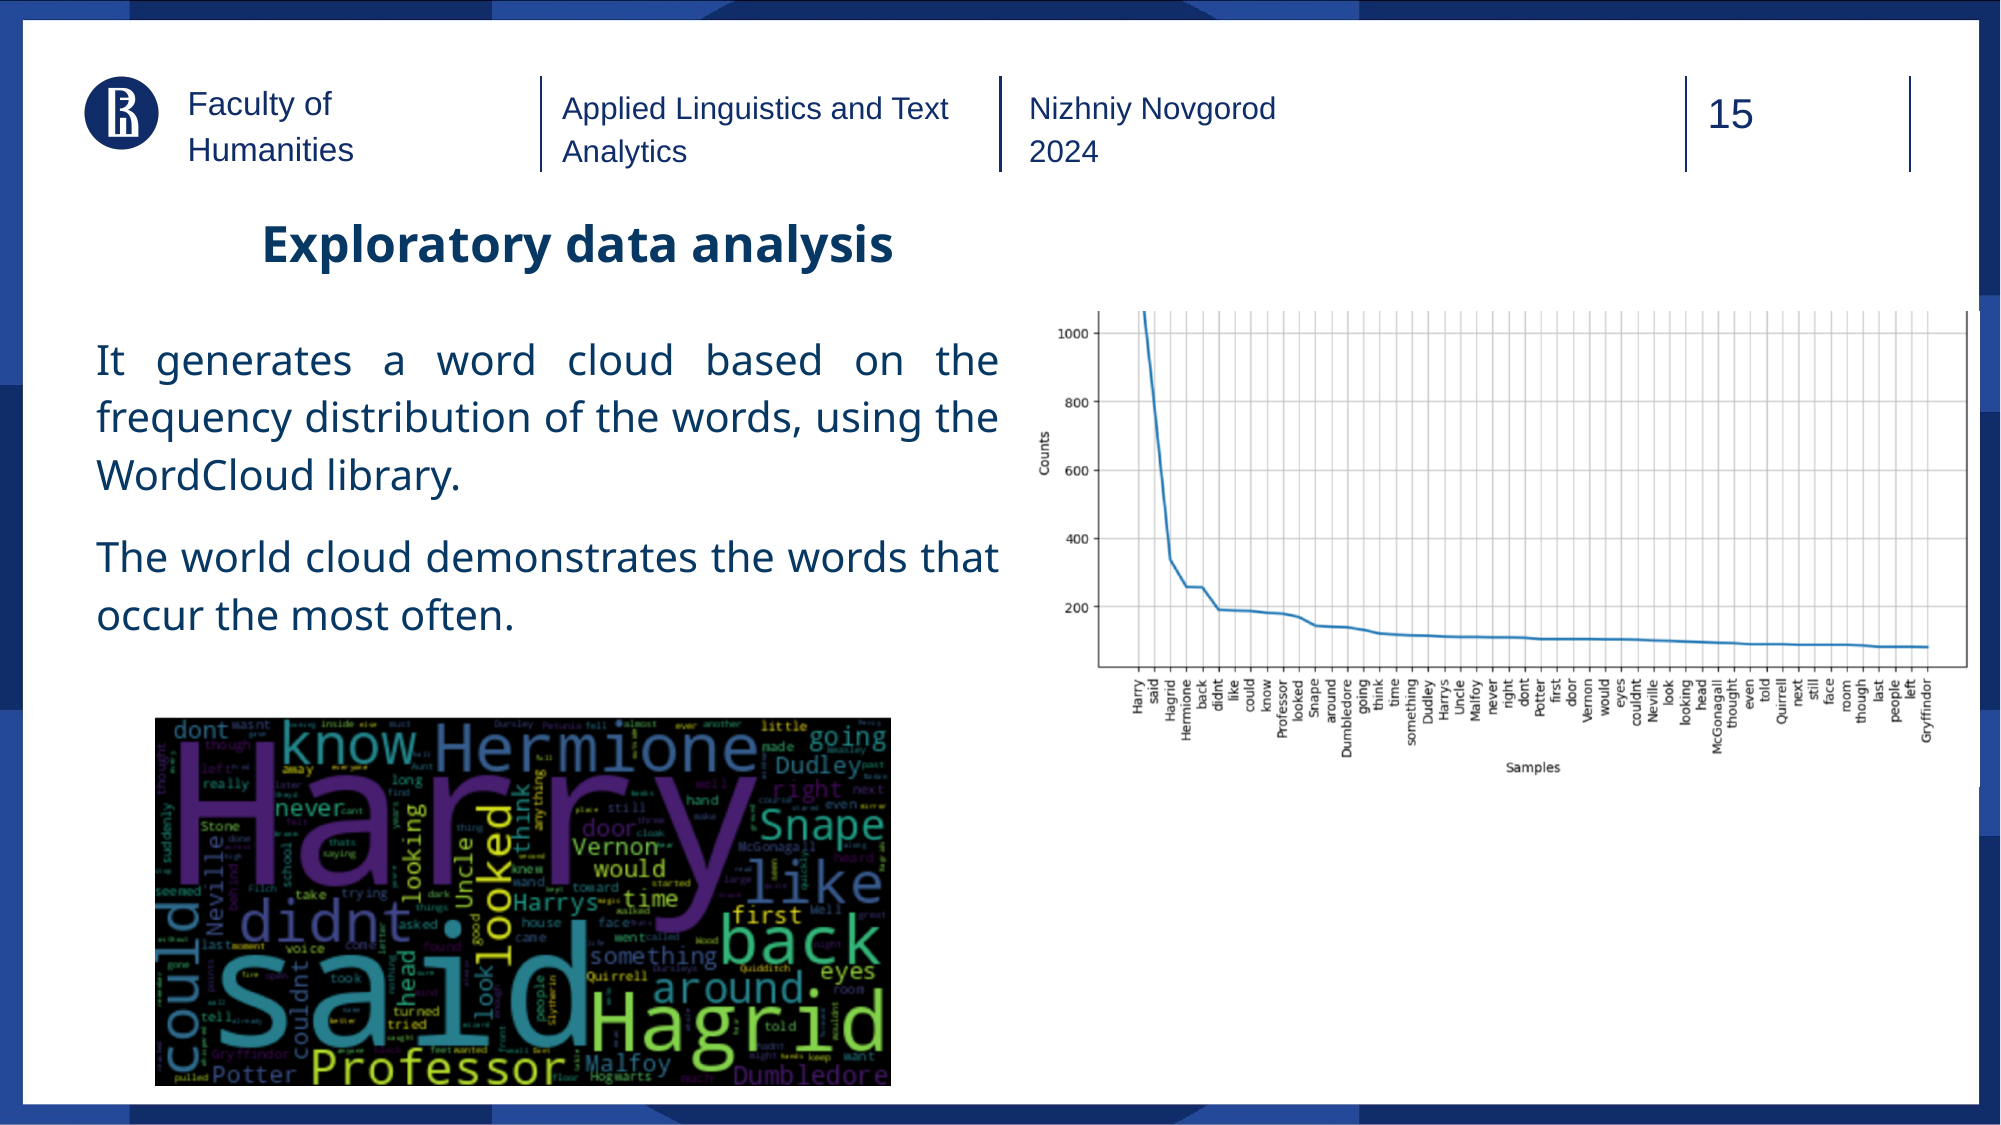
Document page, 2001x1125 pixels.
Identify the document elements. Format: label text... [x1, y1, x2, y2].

list Applied Linguistics and Text Analytics [562, 82, 978, 163]
list It generates a word cloud based on the frequency distribution of the words, using the WordCloud library. The world cloud demonstrates the words that occur the most often. [96, 325, 1000, 1049]
list Nizhniy Novgorod 2024 [1029, 82, 1369, 163]
text_box Exploratory data analysis [96, 188, 1060, 301]
list Faculty of Humanities [187, 76, 500, 170]
picture [0, 0, 2001, 1125]
